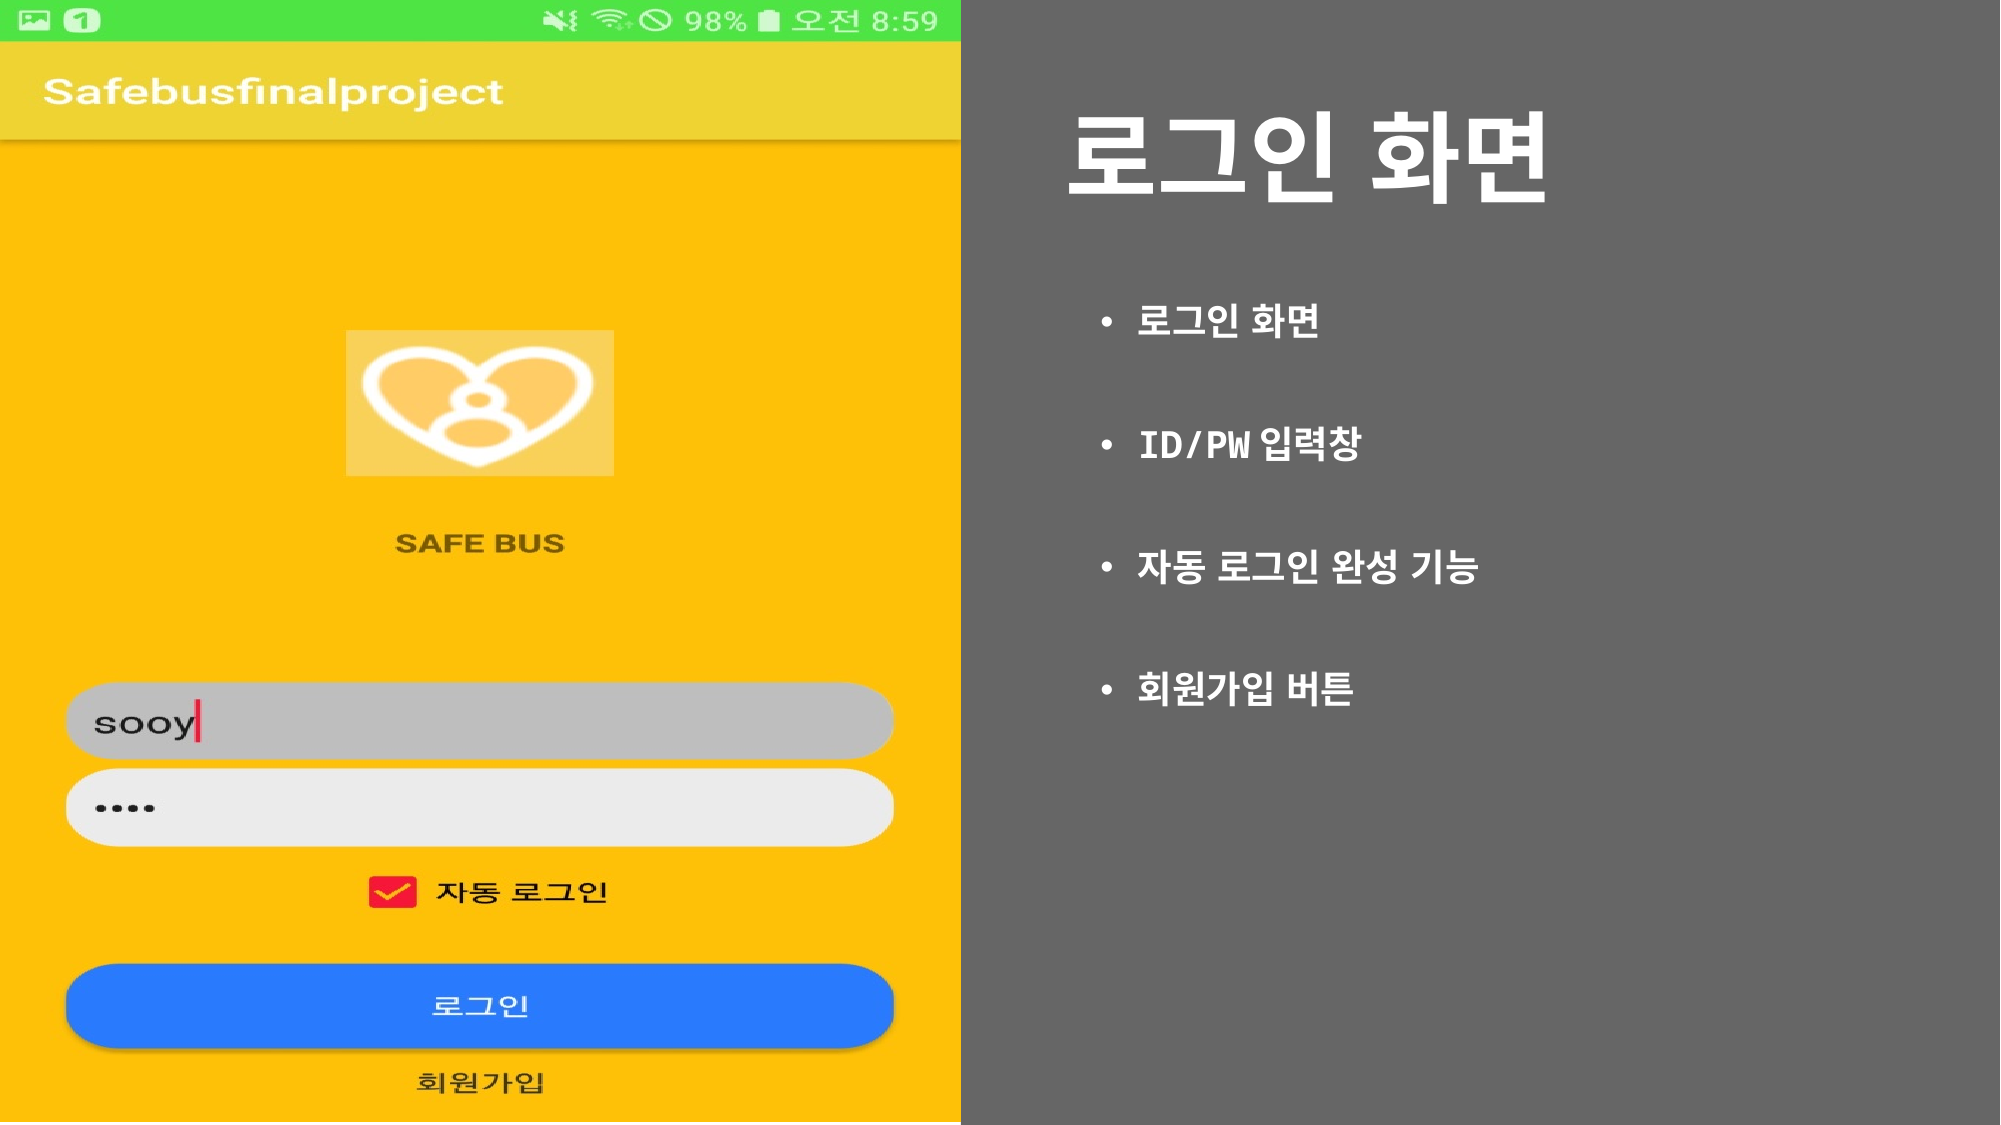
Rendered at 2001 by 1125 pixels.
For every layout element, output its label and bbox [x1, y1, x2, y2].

text_box [960, 0, 2000, 1125]
picture [0, 0, 961, 1122]
